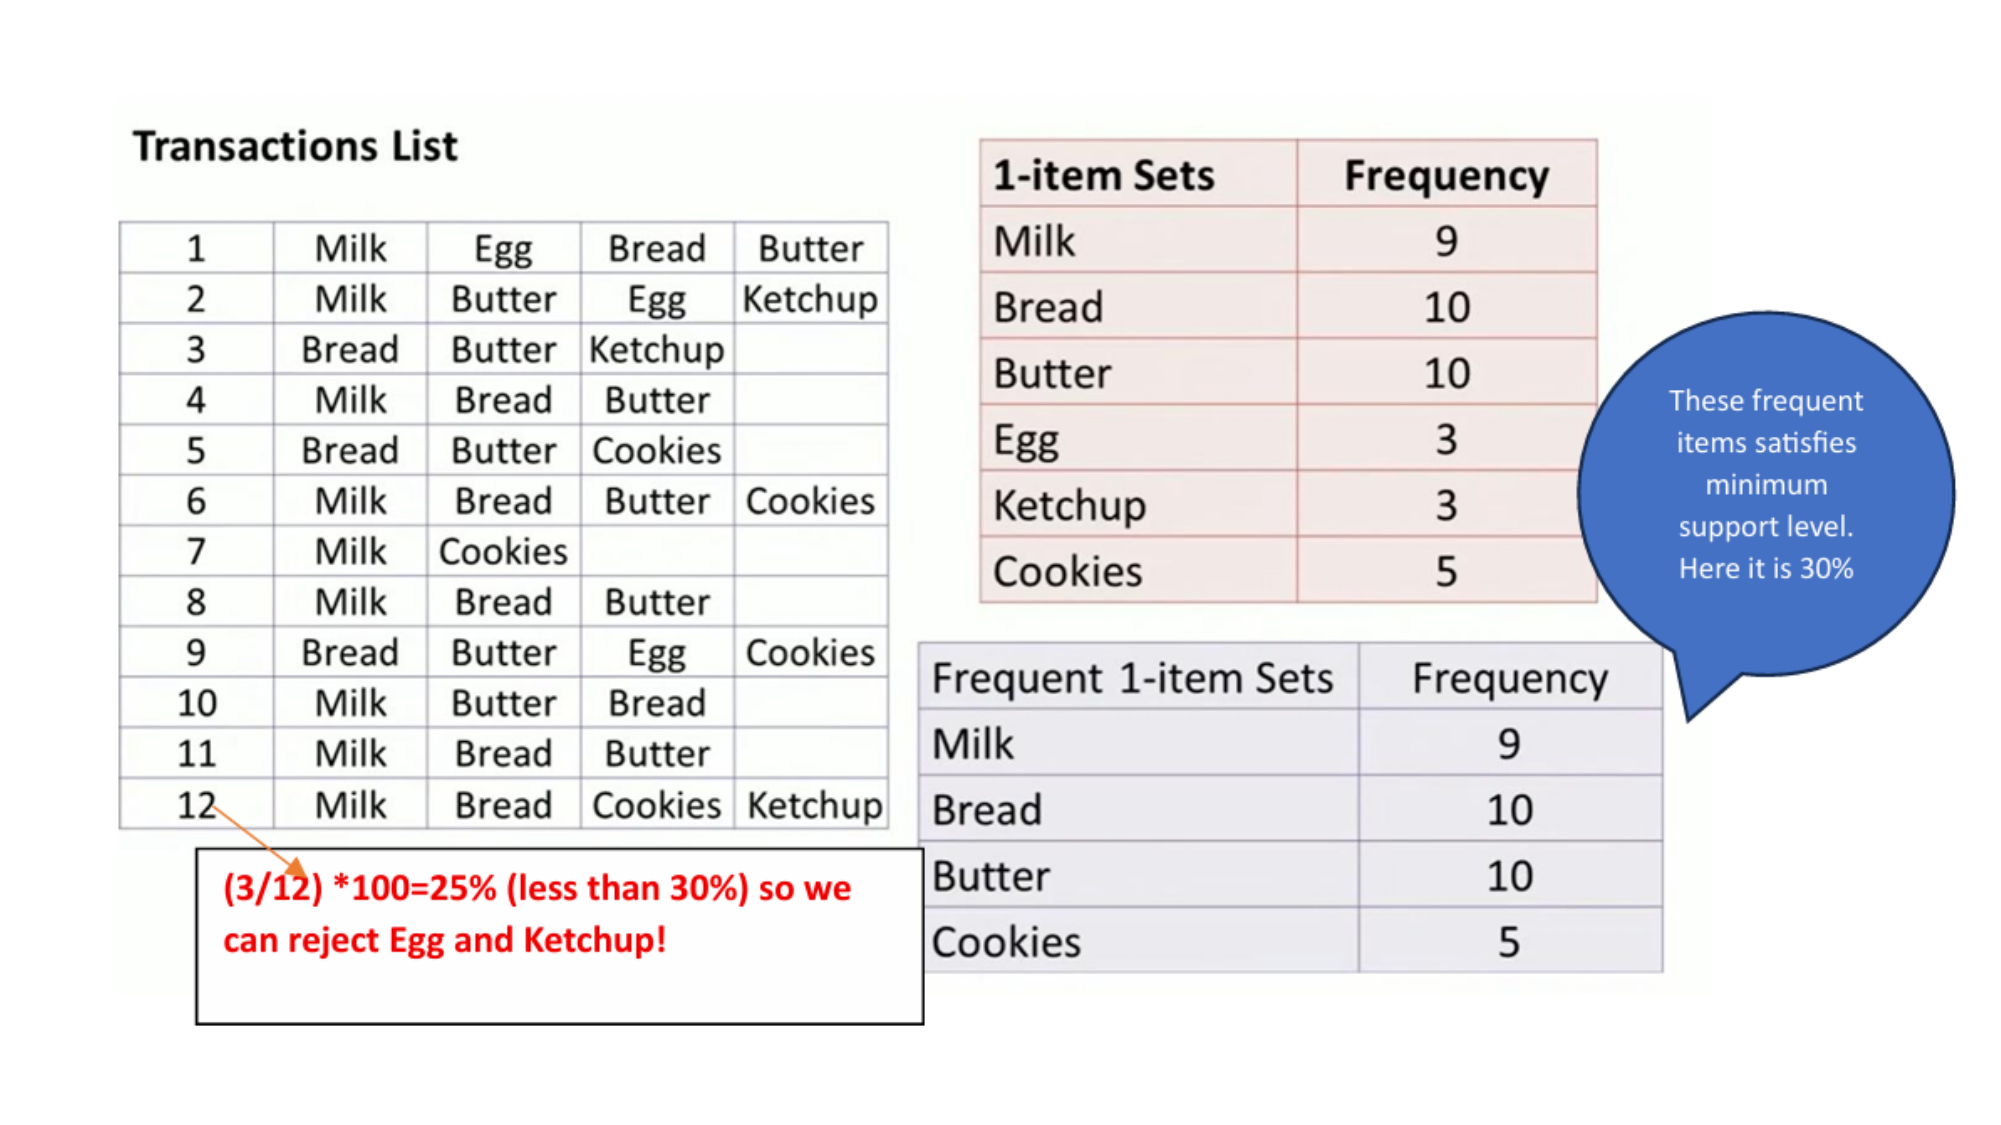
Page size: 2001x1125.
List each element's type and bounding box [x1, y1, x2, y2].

list [92, 94, 1959, 1031]
